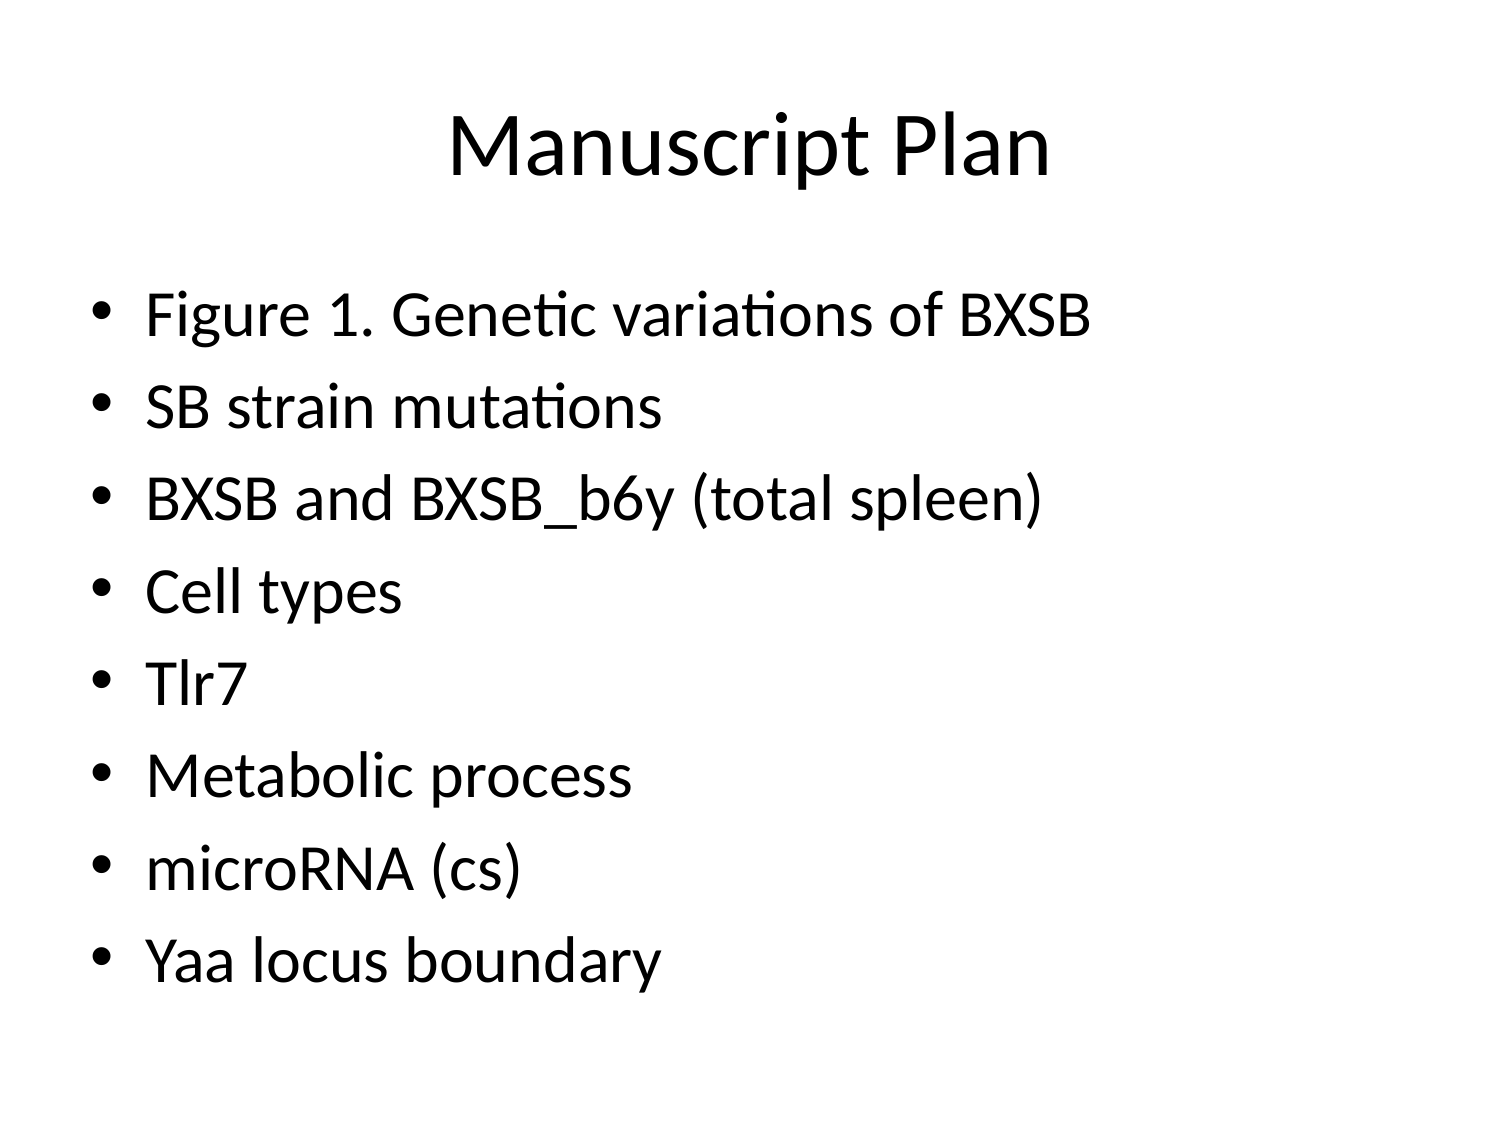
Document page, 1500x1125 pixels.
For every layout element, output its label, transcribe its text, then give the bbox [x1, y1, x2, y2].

title Manuscript Plan [75, 45, 1425, 233]
list Figure 1. Genetic variations of BXSB SB strain mutations BXSB and BXSB_b6y (total spleen) Cell types Tlr7 Metabolic process microRNA (cs) Yaa locus boundary [75, 262, 1425, 1005]
